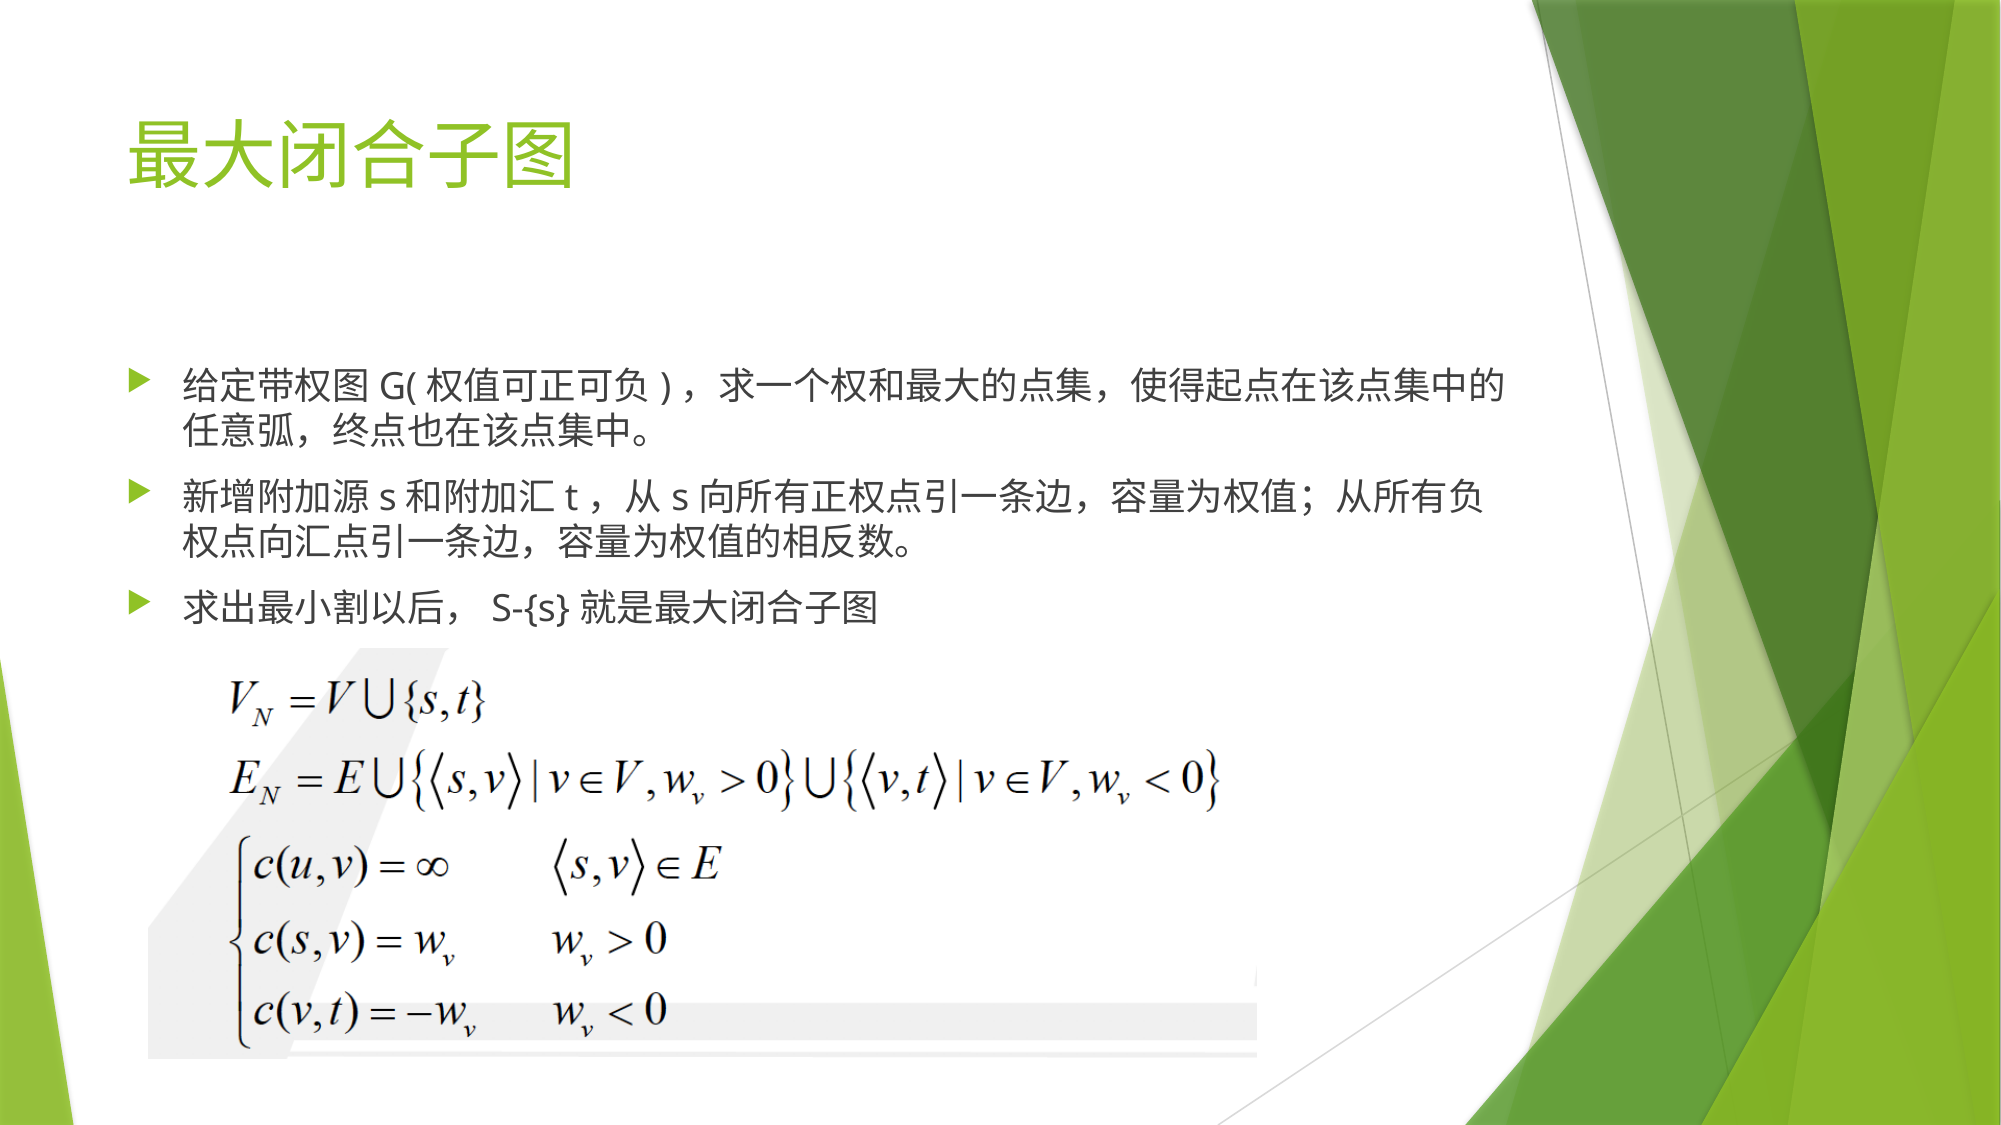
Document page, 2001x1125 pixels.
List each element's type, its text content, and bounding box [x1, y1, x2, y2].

picture [147, 647, 1257, 1060]
title 最大闭合子图 [111, 99, 1522, 317]
list 给定带权图G(权值可正可负)，求一个权和最大的点集，使得起点在该点集中的任意弧，终点也在该点集中。 新增附加源s和附加汇t，从s向所有正权点引一条边，容量为权值；从所有负权点向汇点引一条边，容量为权值的相反数。 求出最小割以后，S-{s}就是最大闭合子图 [111, 354, 1522, 992]
